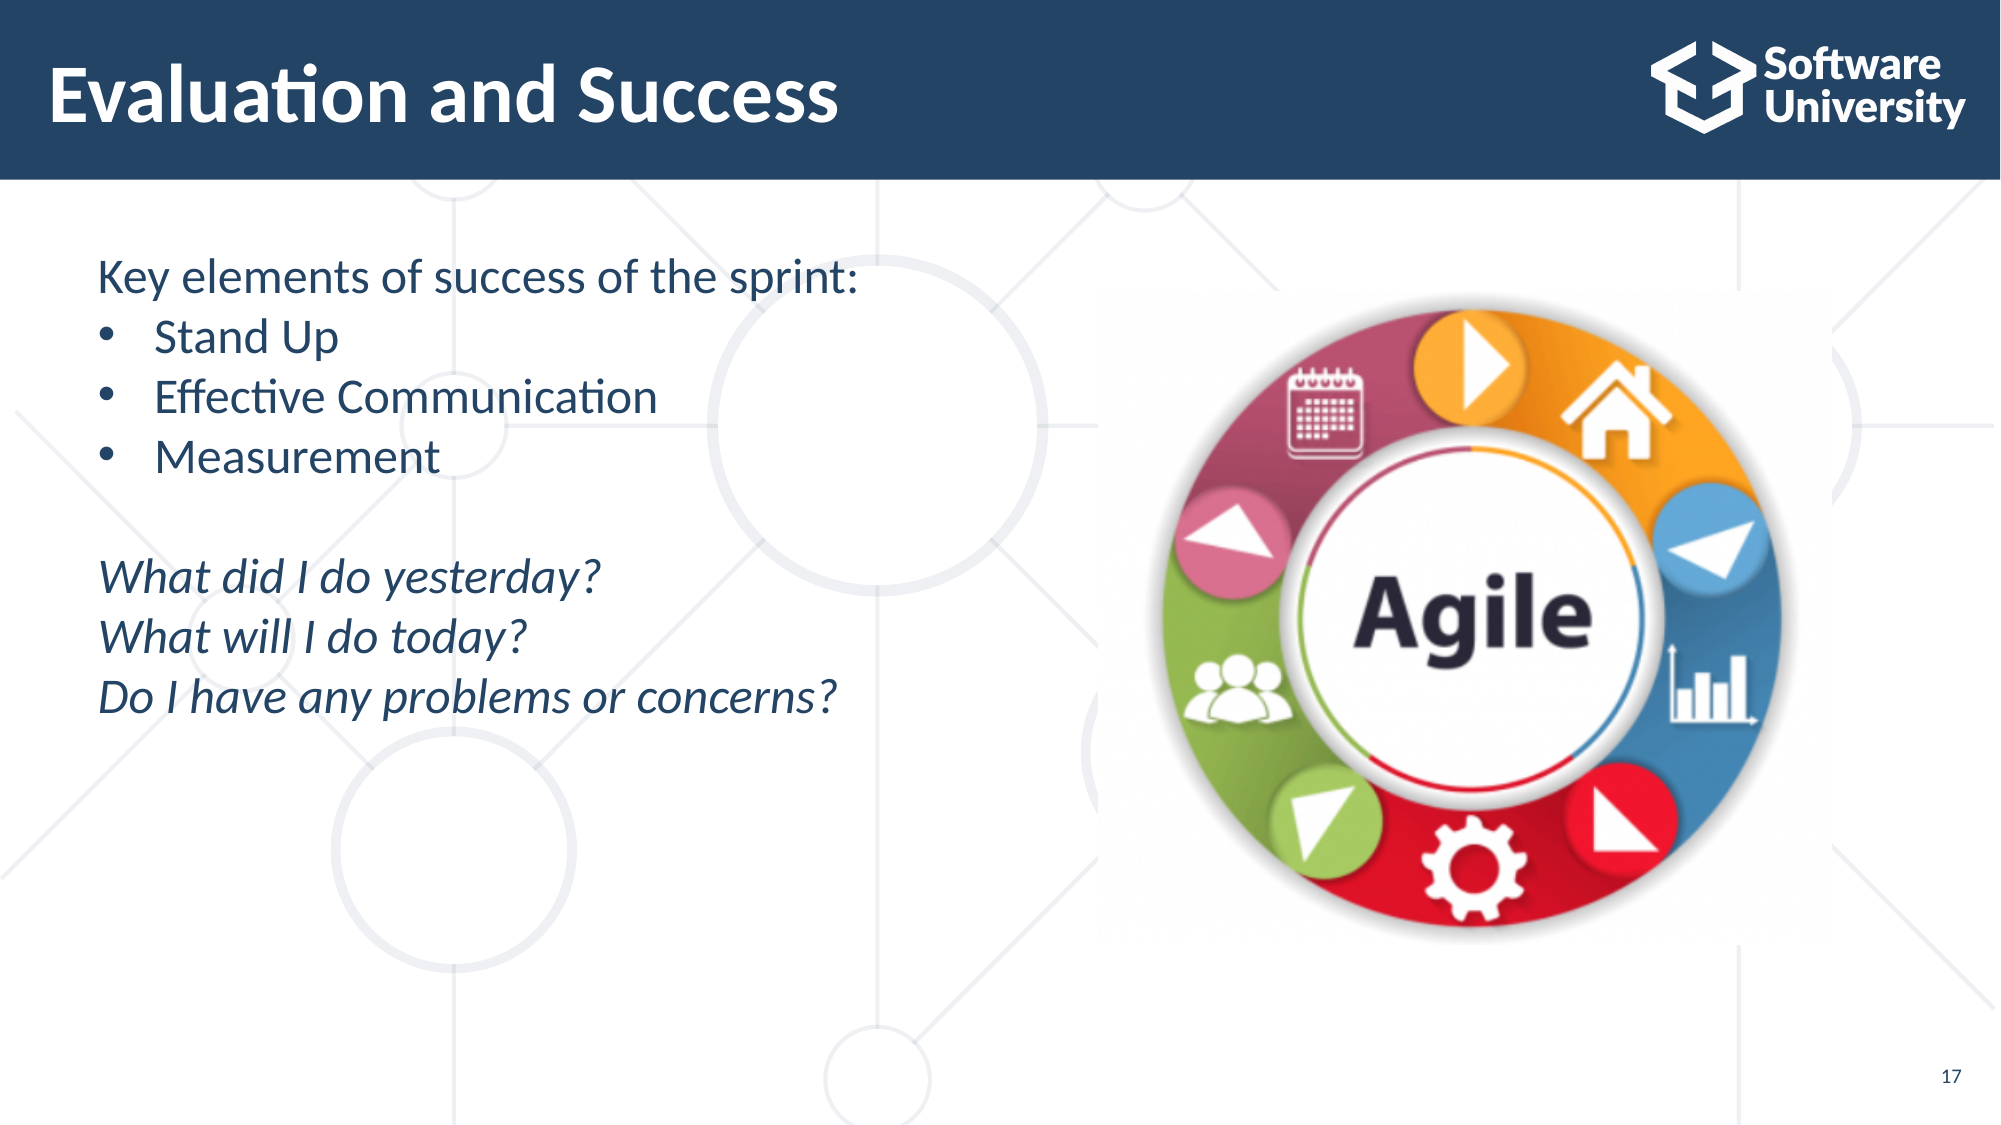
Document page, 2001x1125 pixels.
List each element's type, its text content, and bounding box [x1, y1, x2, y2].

title Evaluation and Success [31, 16, 1625, 162]
picture [1651, 41, 1966, 134]
picture [1097, 291, 1832, 945]
slide_number 17 [1897, 1049, 1968, 1101]
text_box Key elements of success of the sprint: Stand Up Effective Communication Measurement What did I do yesterday? What will I do today? Do I have any problems or concerns? [83, 235, 1065, 731]
